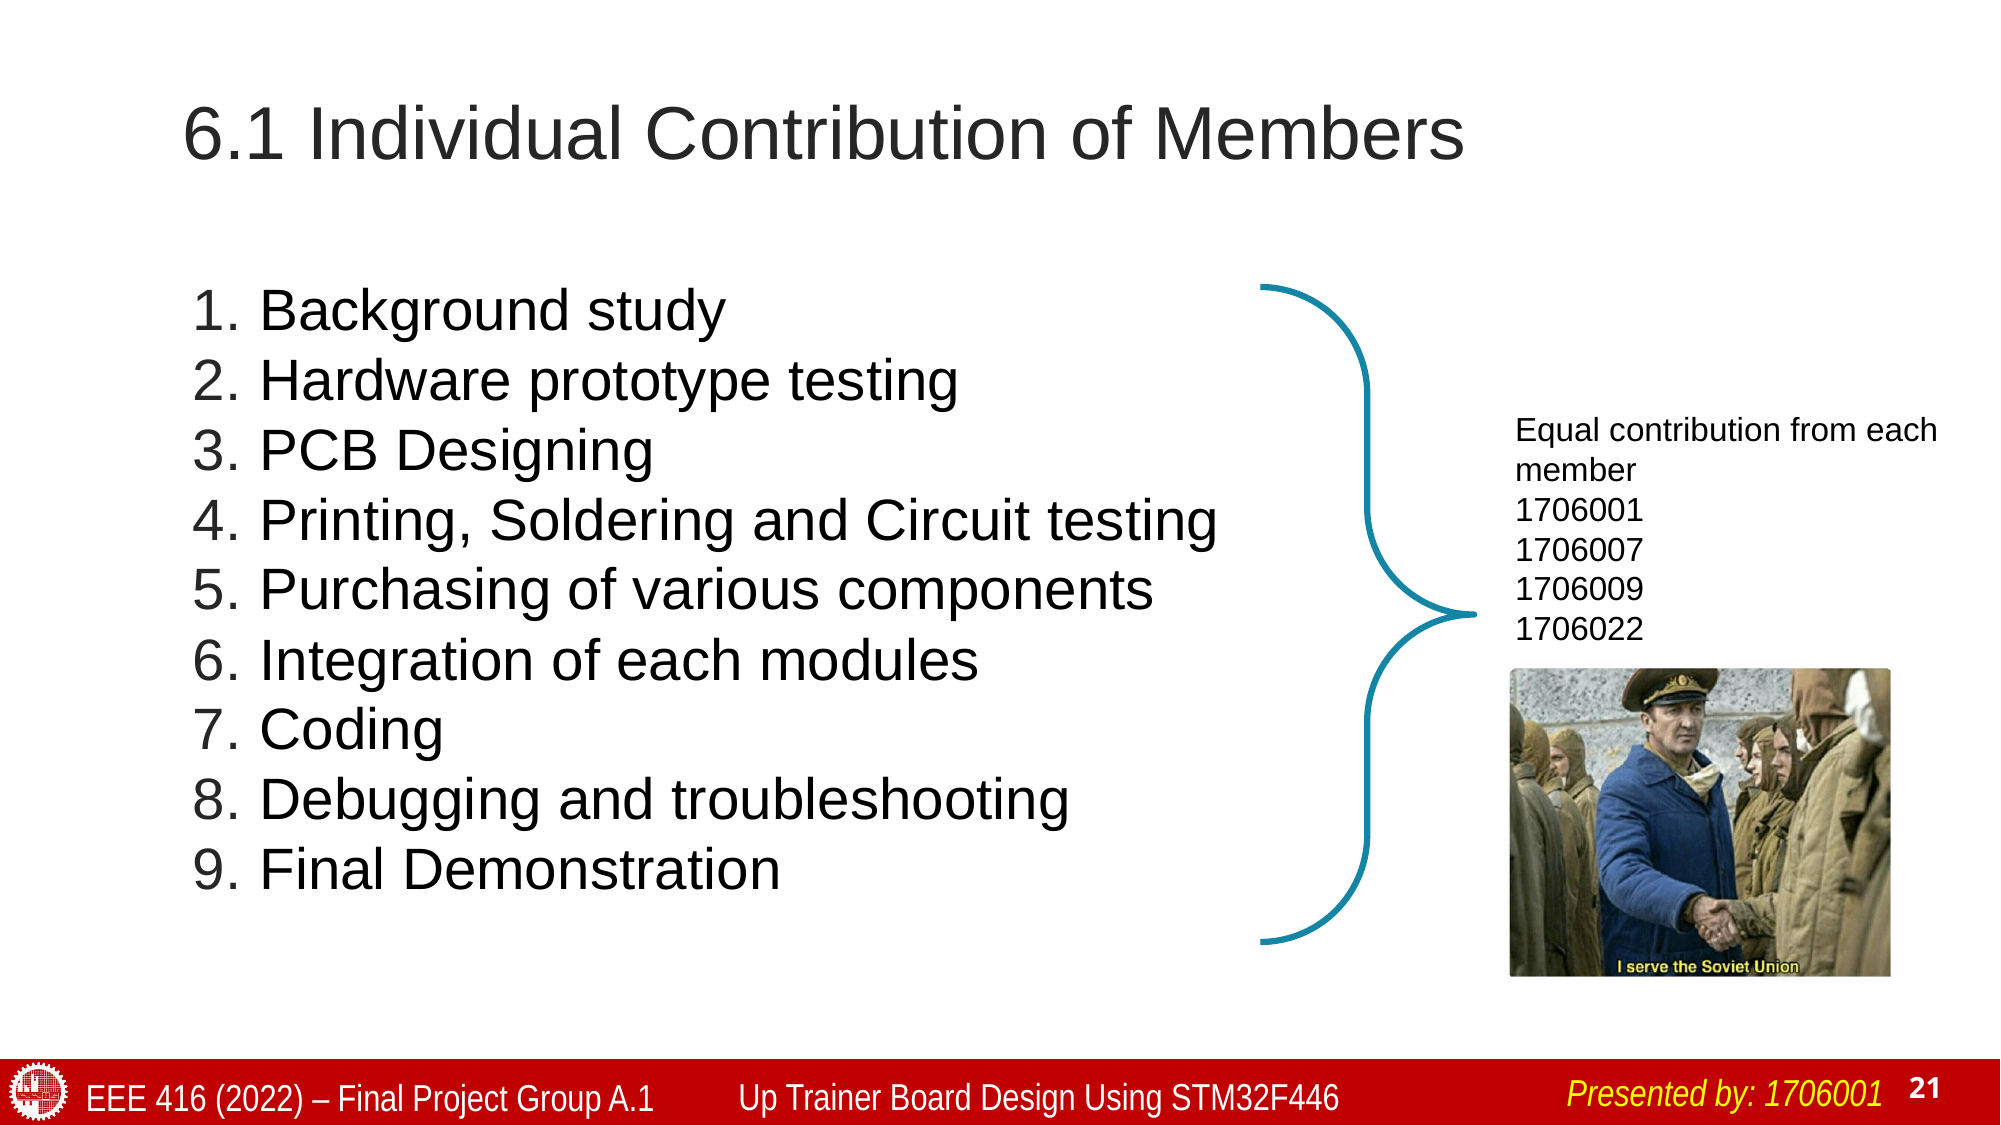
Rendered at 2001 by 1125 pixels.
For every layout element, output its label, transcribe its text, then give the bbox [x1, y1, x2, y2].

picture [8, 1062, 71, 1121]
text_box [1260, 287, 1475, 942]
list Background study Hardware prototype testing PCB Designing Printing, Soldering and Circuit testing Purchasing of various components Integration of each modules Coding Debugging and troubleshooting Final Demonstration [169, 195, 1261, 944]
title 6.1 Individual Contribution of Members [167, 75, 1818, 195]
slide_number ‹#› [1915, 1066, 1958, 1118]
footer Up Trainer Board Design Using STM32F446 [723, 1065, 1412, 1125]
slide_number EEE 416 (2022) – Final Project Group A.1 [70, 1066, 723, 1125]
picture [1504, 665, 1896, 982]
text_box Presented by: 1706001 [1551, 1061, 1915, 1122]
text_box Equal contribution from each member 1706001 1706007 1706009 1706022 [1500, 392, 1967, 663]
